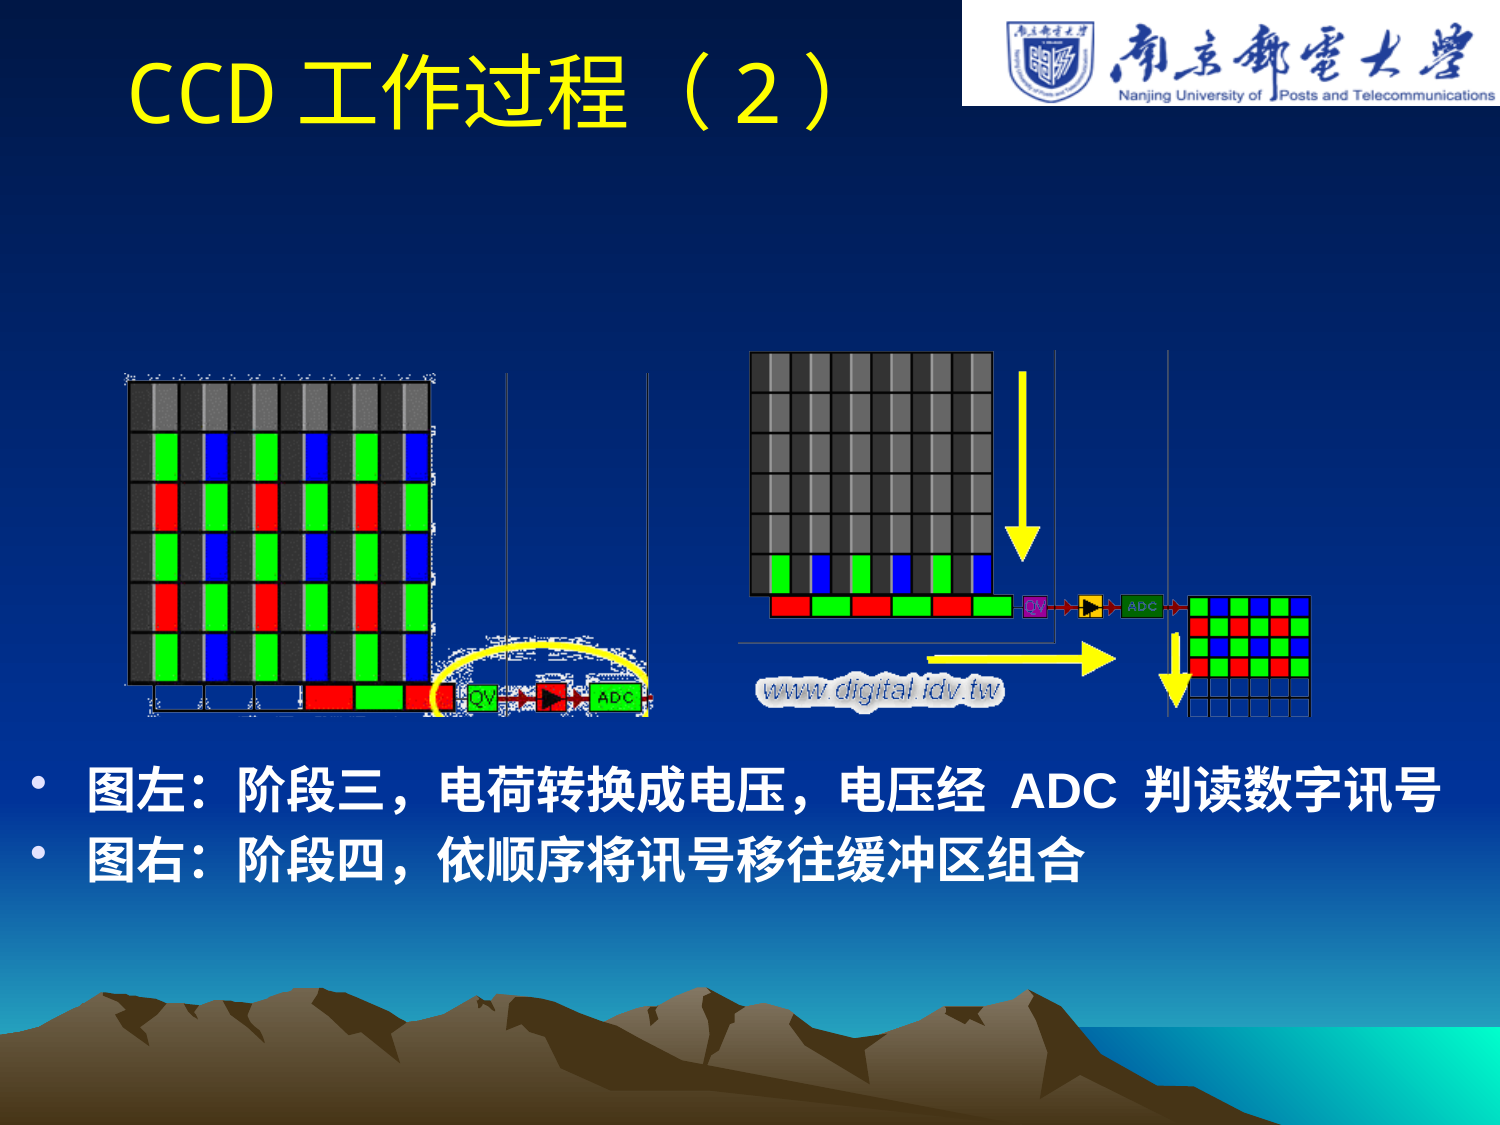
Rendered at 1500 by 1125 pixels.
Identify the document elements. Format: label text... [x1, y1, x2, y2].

picture [737, 350, 1318, 717]
list 图左：阶段三，电荷转换成电压，电压经 ADC 判读数字讯号 图右：阶段四，依顺序将讯号移往缓冲区组合 [15, 751, 1465, 964]
picture [123, 373, 668, 717]
picture [962, 0, 1500, 106]
title CCD工作过程（2） [64, 42, 1416, 138]
